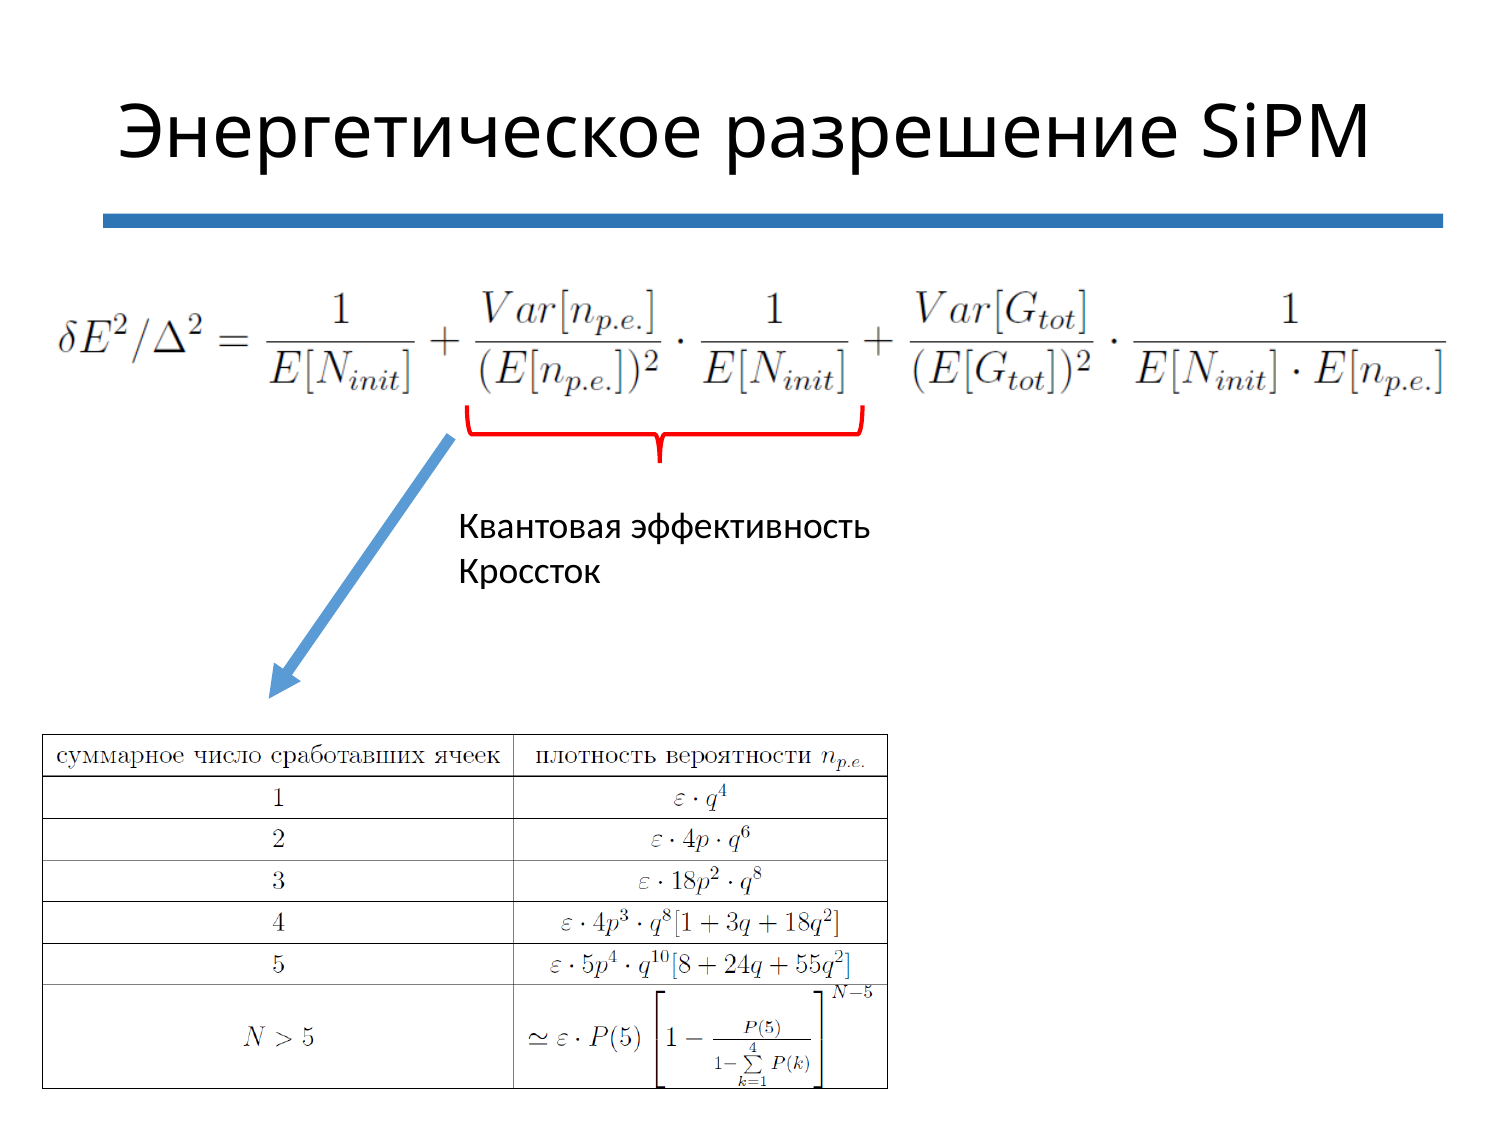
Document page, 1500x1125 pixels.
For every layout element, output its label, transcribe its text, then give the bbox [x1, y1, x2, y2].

picture [41, 730, 889, 1092]
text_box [268, 436, 452, 699]
picture [49, 284, 1451, 406]
text_box [466, 406, 864, 464]
title Энергетическое разрешение SiPM [103, 59, 1397, 208]
text_box Квантовая эффективность Кроссток [452, 493, 886, 599]
